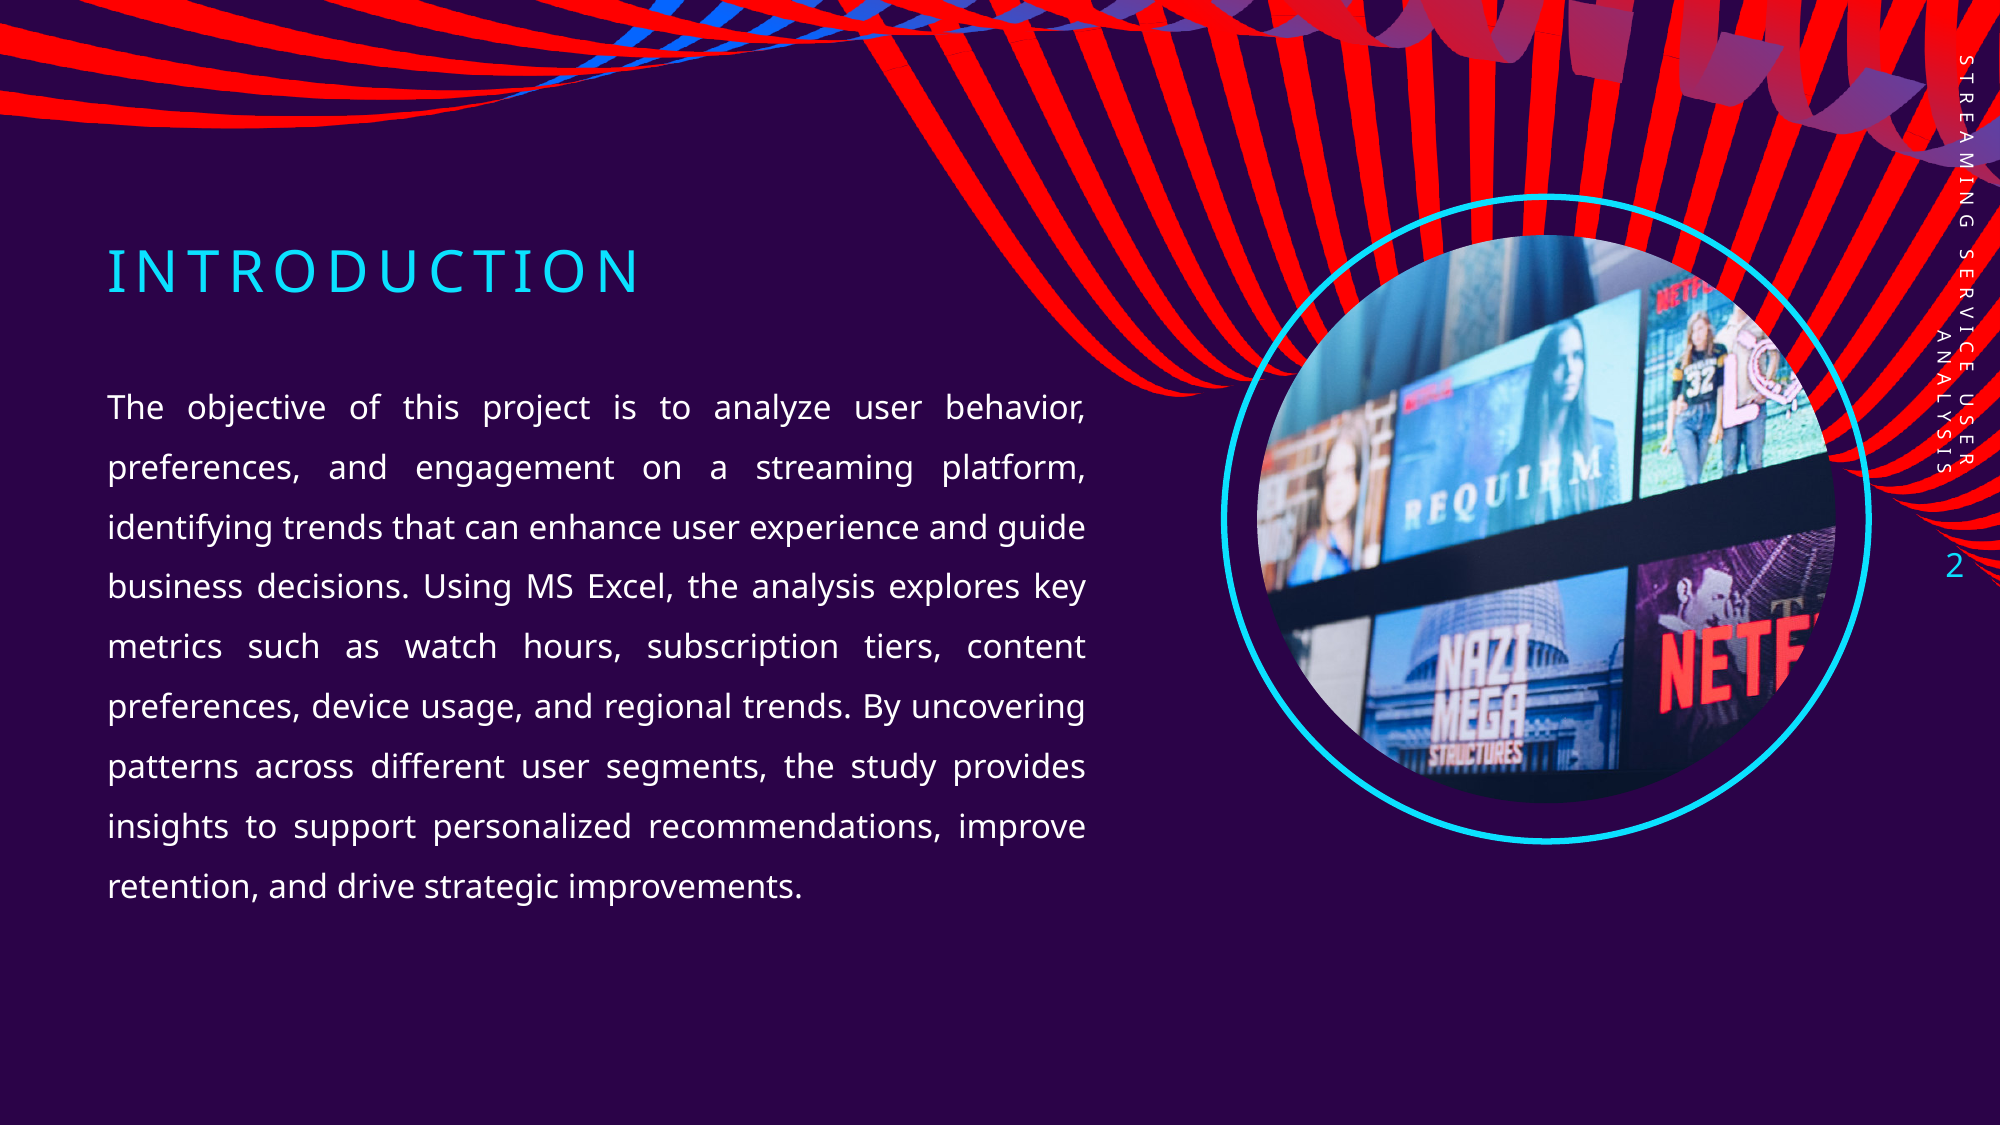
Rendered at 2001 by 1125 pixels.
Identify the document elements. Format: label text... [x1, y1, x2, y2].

list The objective of this project is to analyze user behavior, preferences, and engagement on a streaming platform, identifying trends that can enhance user experience and guide business decisions. Using MS Excel, the analysis explores key metrics such as watch hours, subscription tiers, content preferences, device usage, and regional trends. By uncovering patterns across different user segments, the study provides insights to support personalized recommendations, improve retention, and drive strategic improvements. [92, 358, 1103, 971]
footer Streaming Service User Analysis [1926, 33, 1987, 489]
slide_number 2 [1889, 519, 1980, 615]
picture [0, 0, 2000, 1125]
title Introduction [92, 235, 844, 324]
